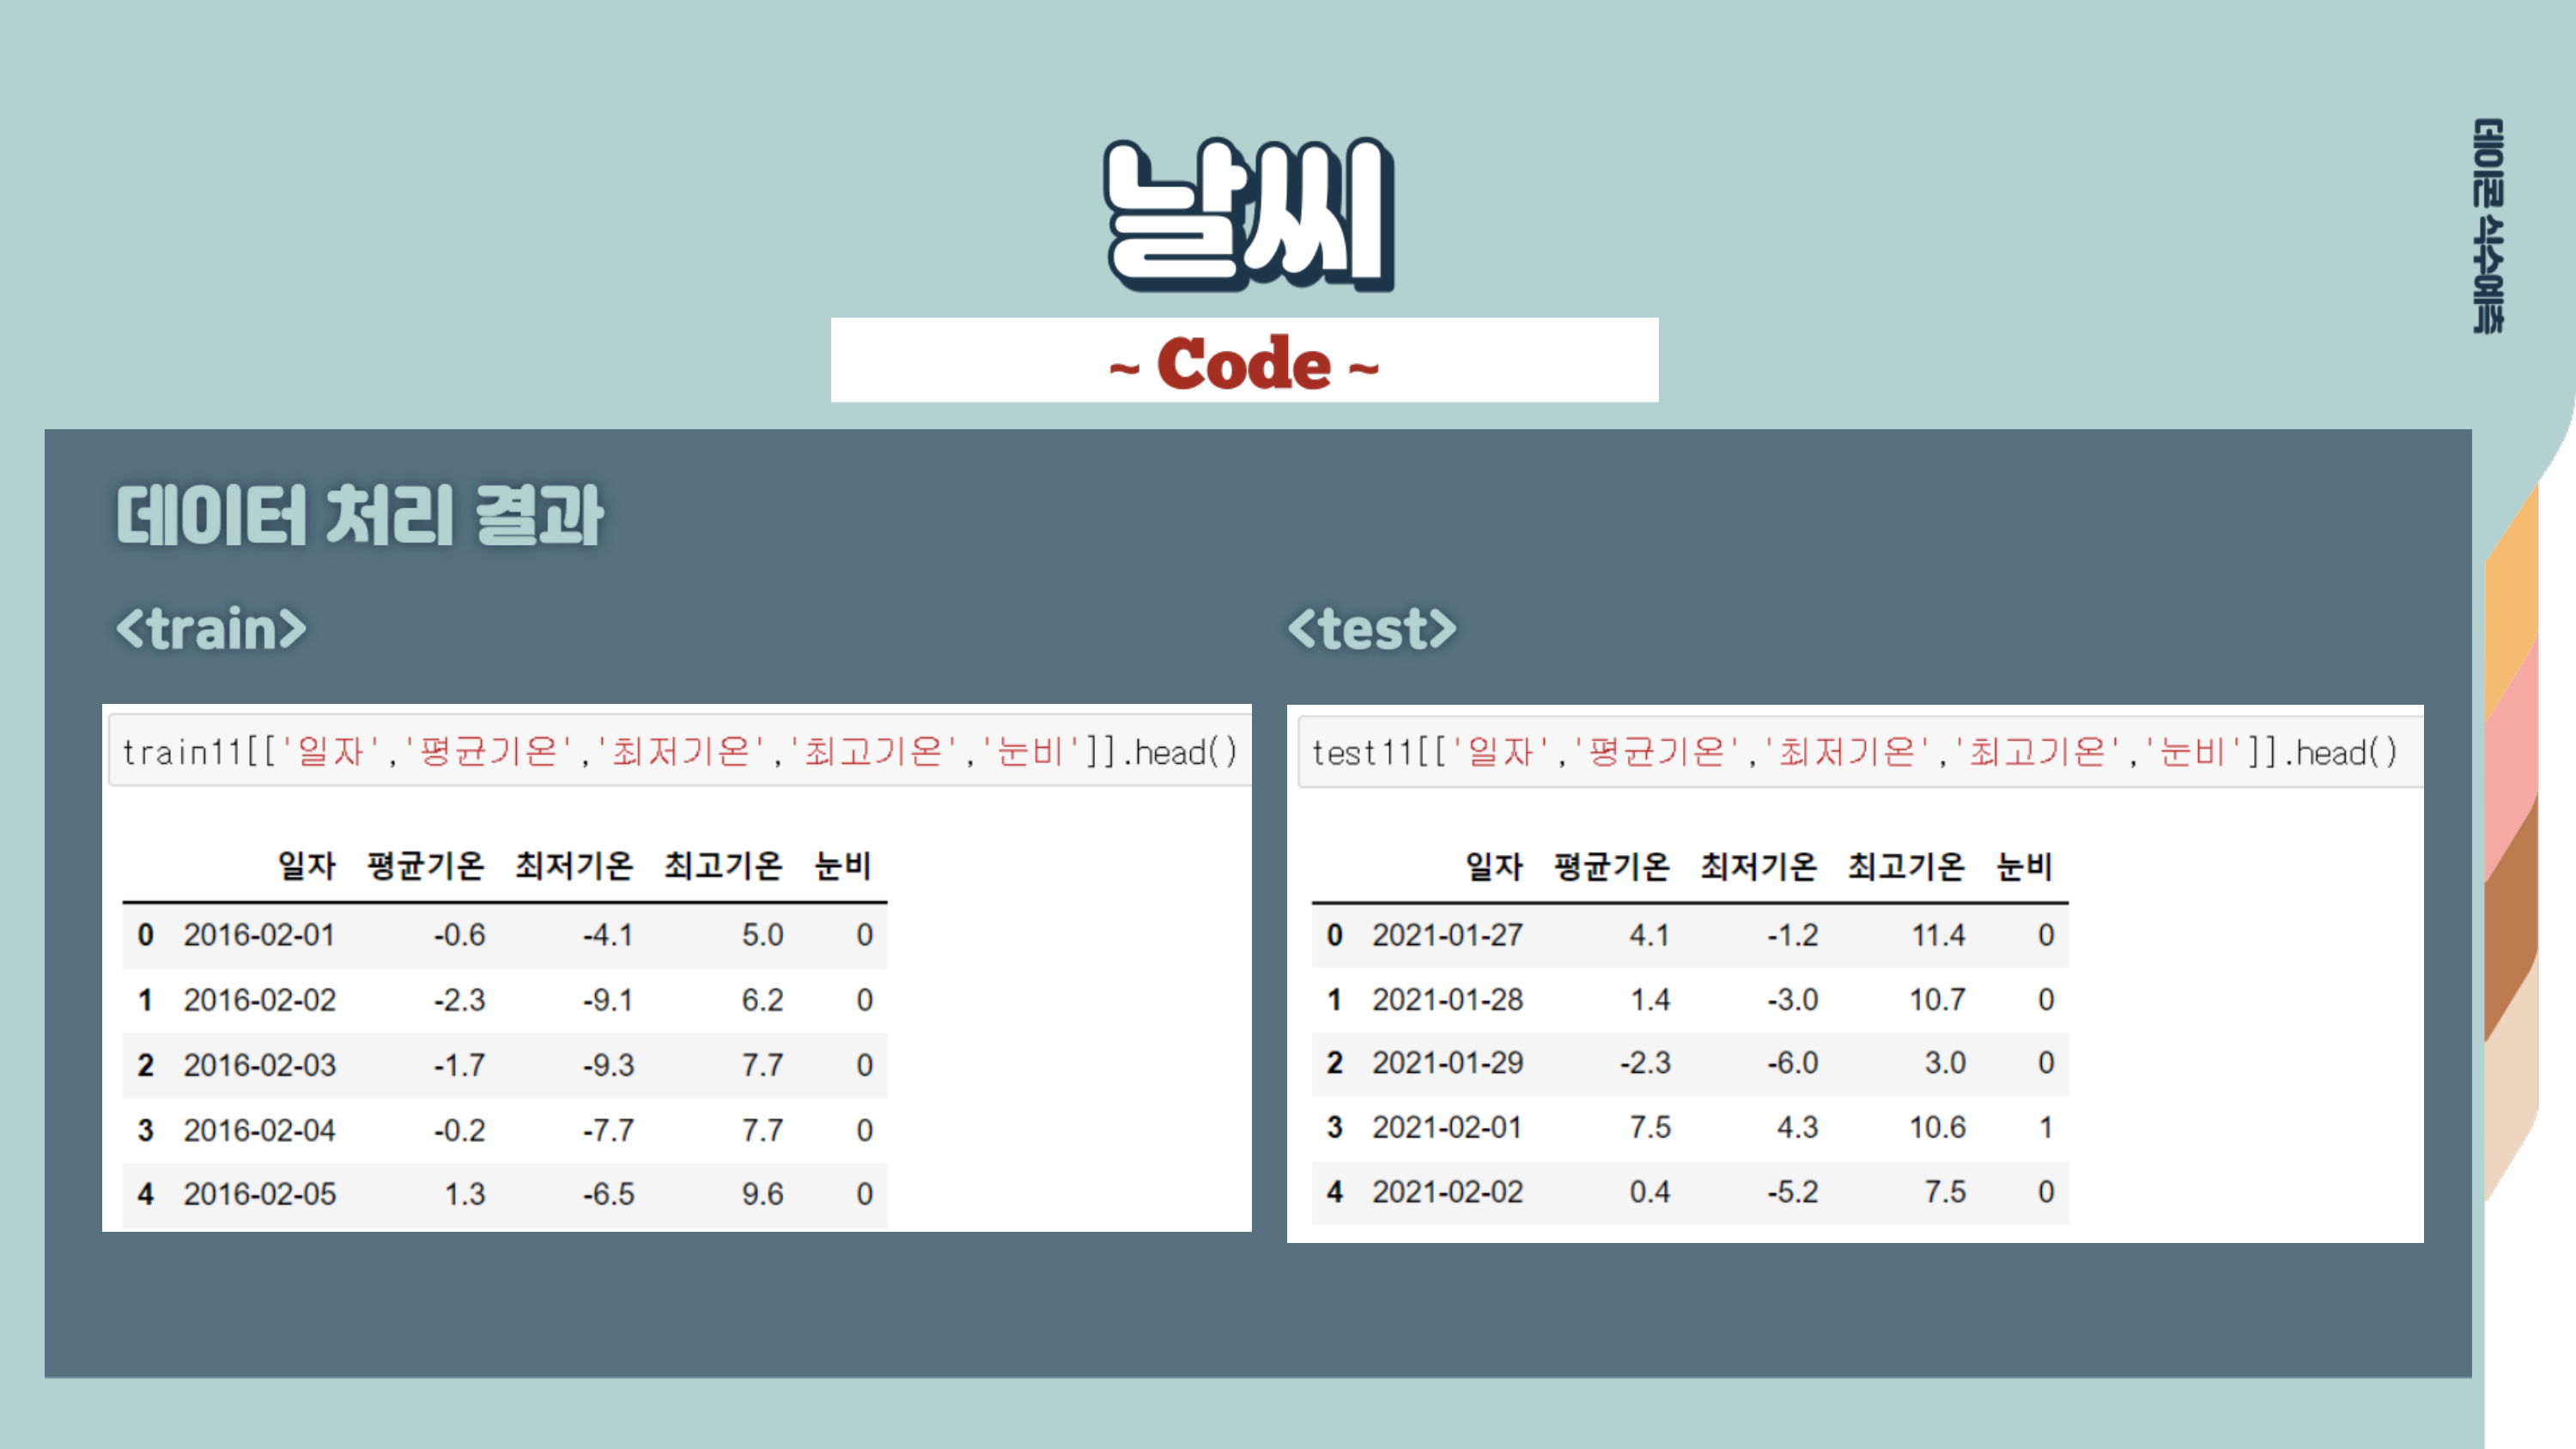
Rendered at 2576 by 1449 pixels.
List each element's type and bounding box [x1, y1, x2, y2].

picture [58, 54, 1559, 795]
text_box [102, 704, 1252, 1233]
picture [1241, 548, 1598, 795]
picture [2367, 201, 2576, 260]
text_box [1287, 705, 2424, 1243]
text_box [0, 0, 2576, 1449]
text_box [1415, 318, 1659, 403]
text_box [45, 429, 2472, 1379]
